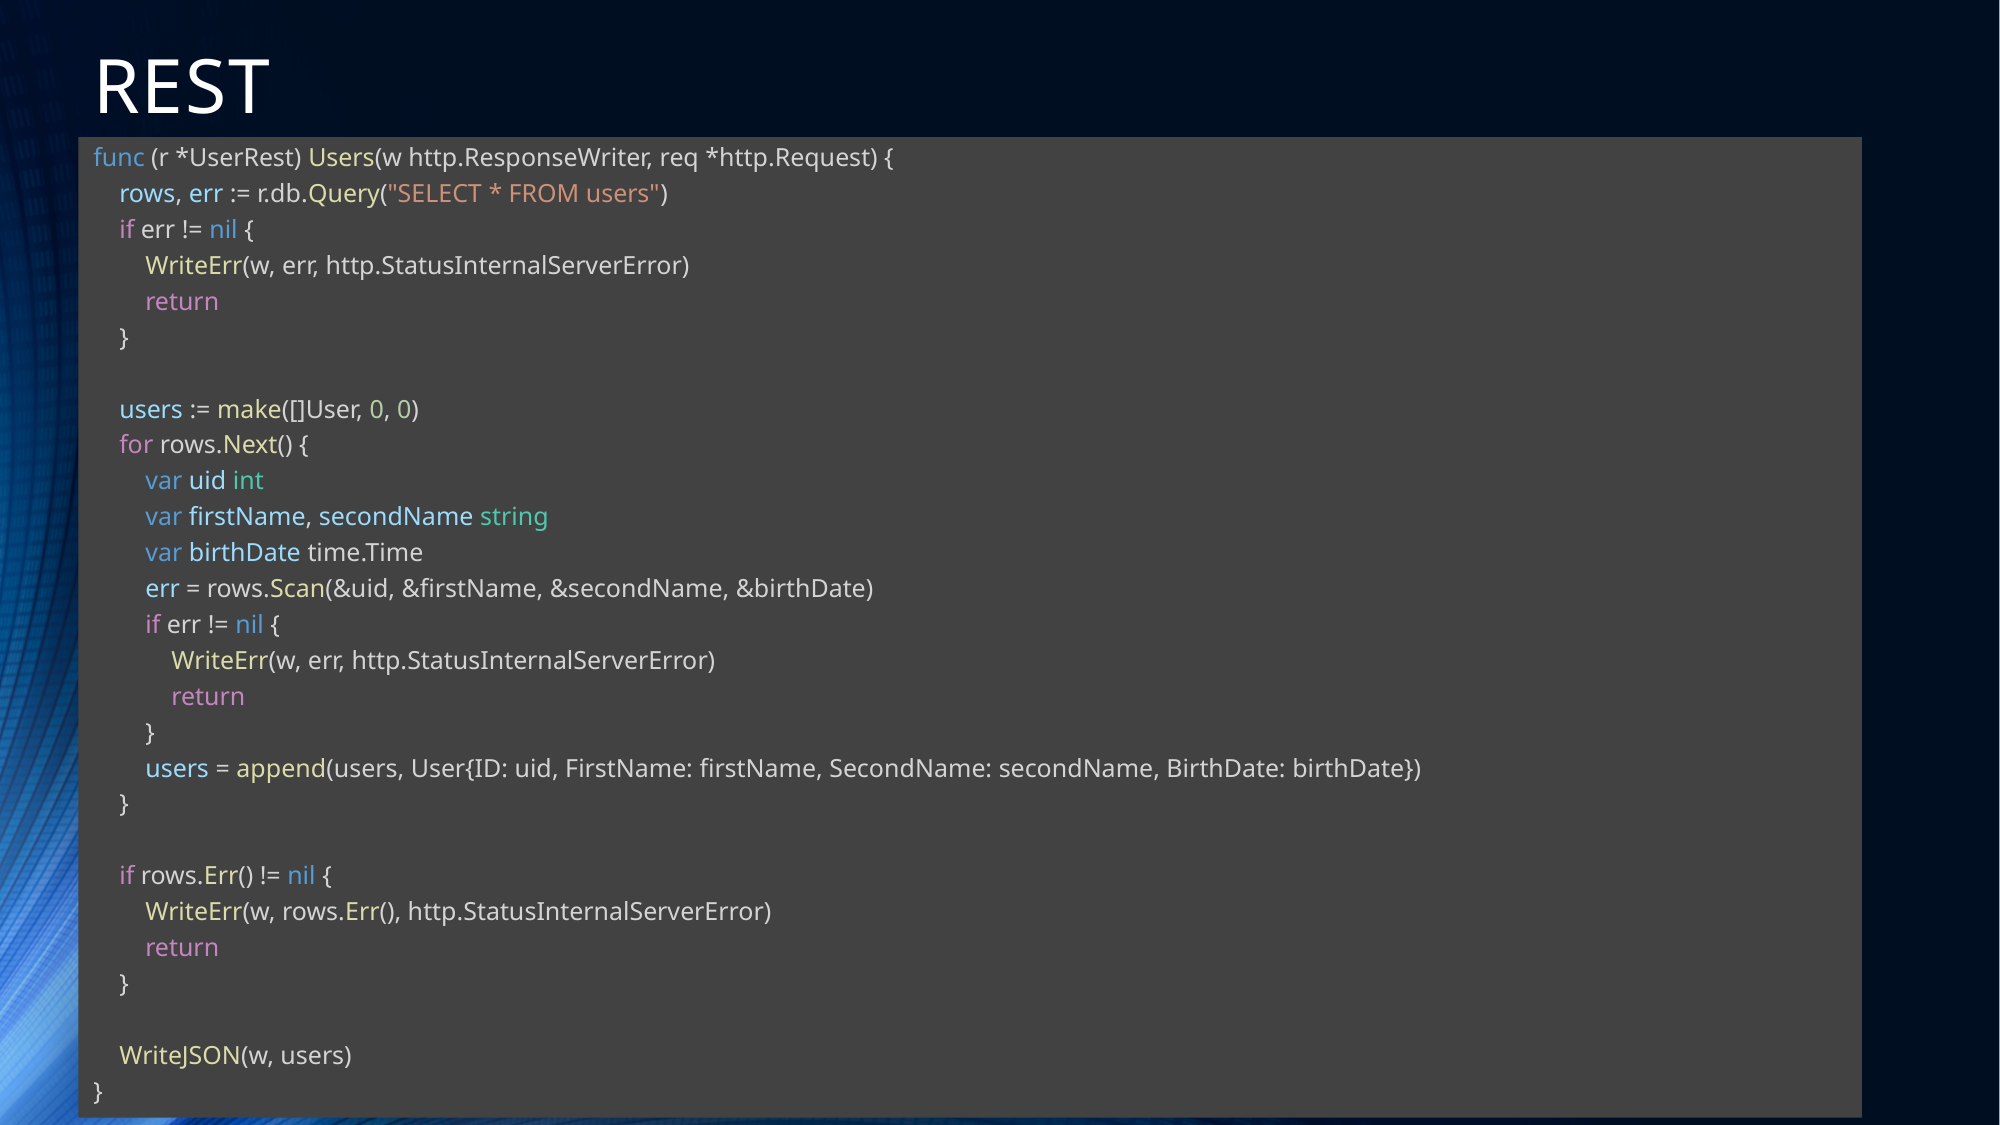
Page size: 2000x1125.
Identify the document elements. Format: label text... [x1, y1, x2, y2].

list func (r *UserRest) Users(w http.ResponseWriter, req *http.Request) { rows, err := r.db.Query("SELECT * FROM users") if err != nil { WriteErr(w, err, http.StatusInternalServerError) return } users := make([]User, 0, 0) for rows.Next() { var uid int var firstName, secondName string var birthDate time.Time err = rows.Scan(&uid, &firstName, &secondName, &birthDate) if err != nil { WriteErr(w, err, http.StatusInternalServerError) return } users = append(users, User{ID: uid, FirstName: firstName, SecondName: secondName, BirthDate: birthDate}) } if rows.Err() != nil { WriteErr(w, rows.Err(), http.StatusInternalServerError) return } WriteJSON(w, users) } [78, 137, 1862, 1118]
title REST [78, 38, 1579, 137]
picture [0, 0, 2000, 1125]
